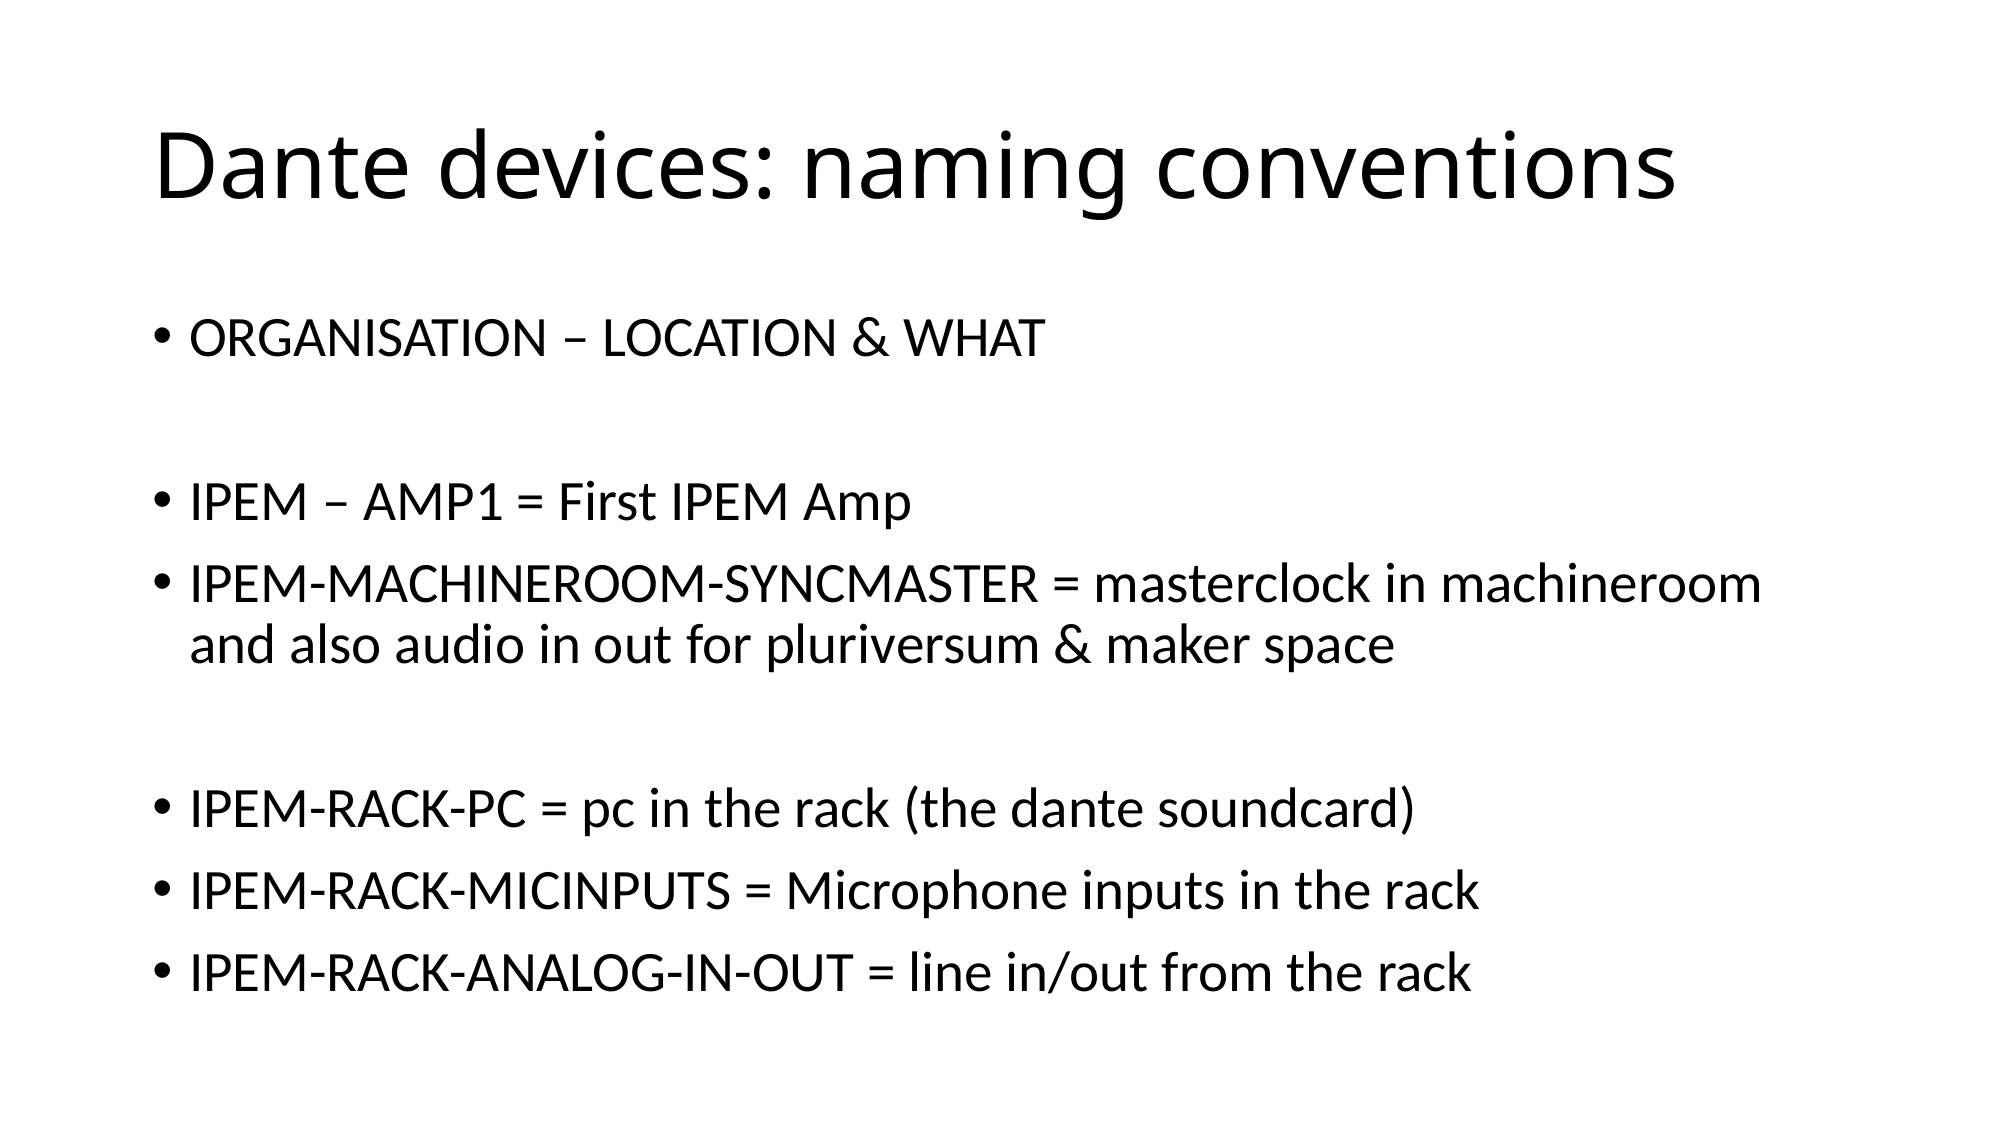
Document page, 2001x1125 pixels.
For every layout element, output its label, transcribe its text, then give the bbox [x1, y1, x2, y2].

list ORGANISATION – LOCATION & WHAT IPEM – AMP1 = First IPEM Amp IPEM-MACHINEROOM-SYNCMASTER = masterclock in machineroom and also audio in out for pluriversum & maker space IPEM-RACK-PC = pc in the rack (the dante soundcard) IPEM-RACK-MICINPUTS = Microphone inputs in the rack IPEM-RACK-ANALOG-IN-OUT = line in/out from the rack [137, 299, 1863, 1014]
title Dante devices: naming conventions [137, 59, 1863, 278]
